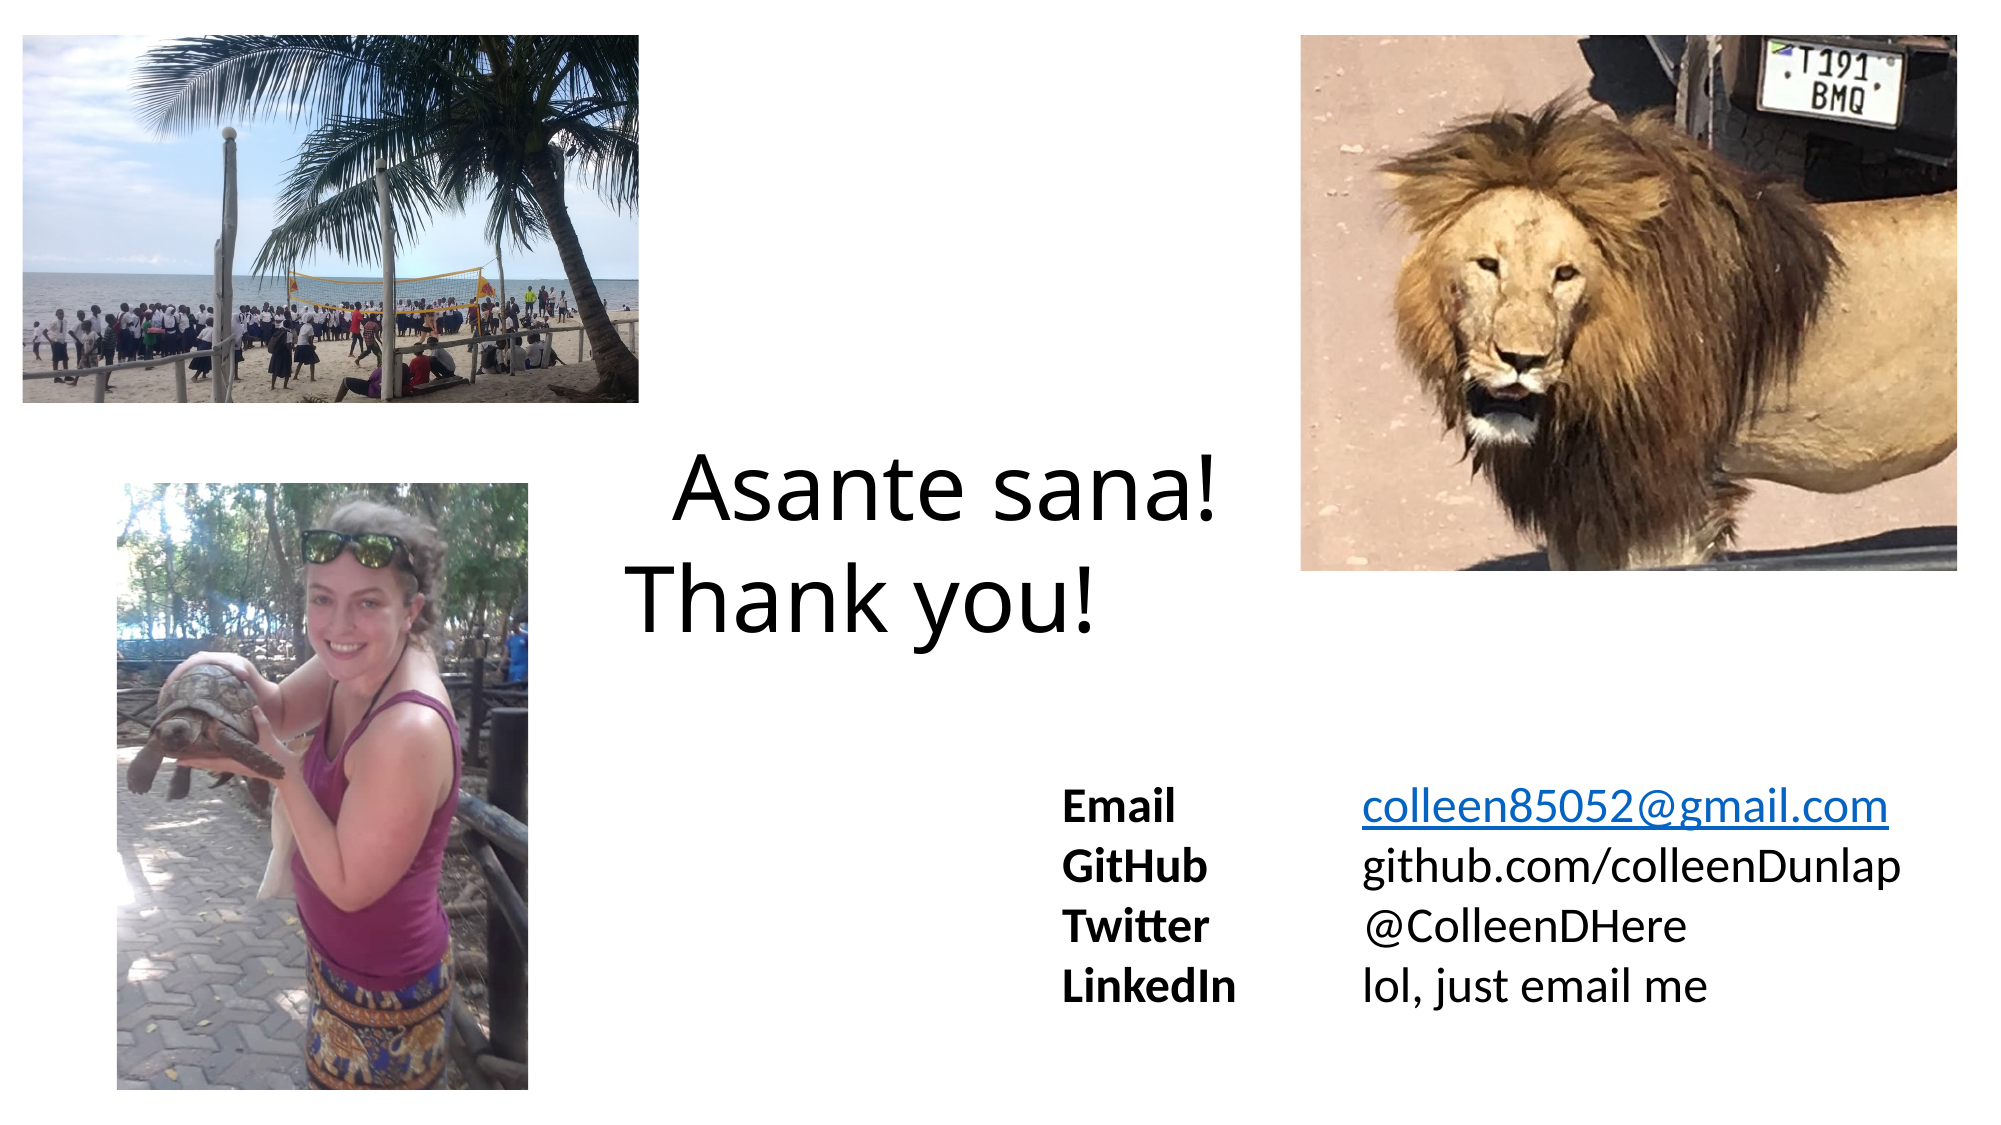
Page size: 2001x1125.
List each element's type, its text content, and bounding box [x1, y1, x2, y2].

text_box Email colleen85052@gmail.com GitHub github.com/colleenDunlap Twitter @ColleenDHere LinkedIn lol, just email me [1047, 765, 2000, 1021]
picture [116, 483, 529, 1090]
title Thank you! [529, 600, 1863, 712]
picture [1300, 35, 1958, 571]
text_box Asante sana! [184, 381, 1910, 600]
picture [22, 35, 639, 403]
